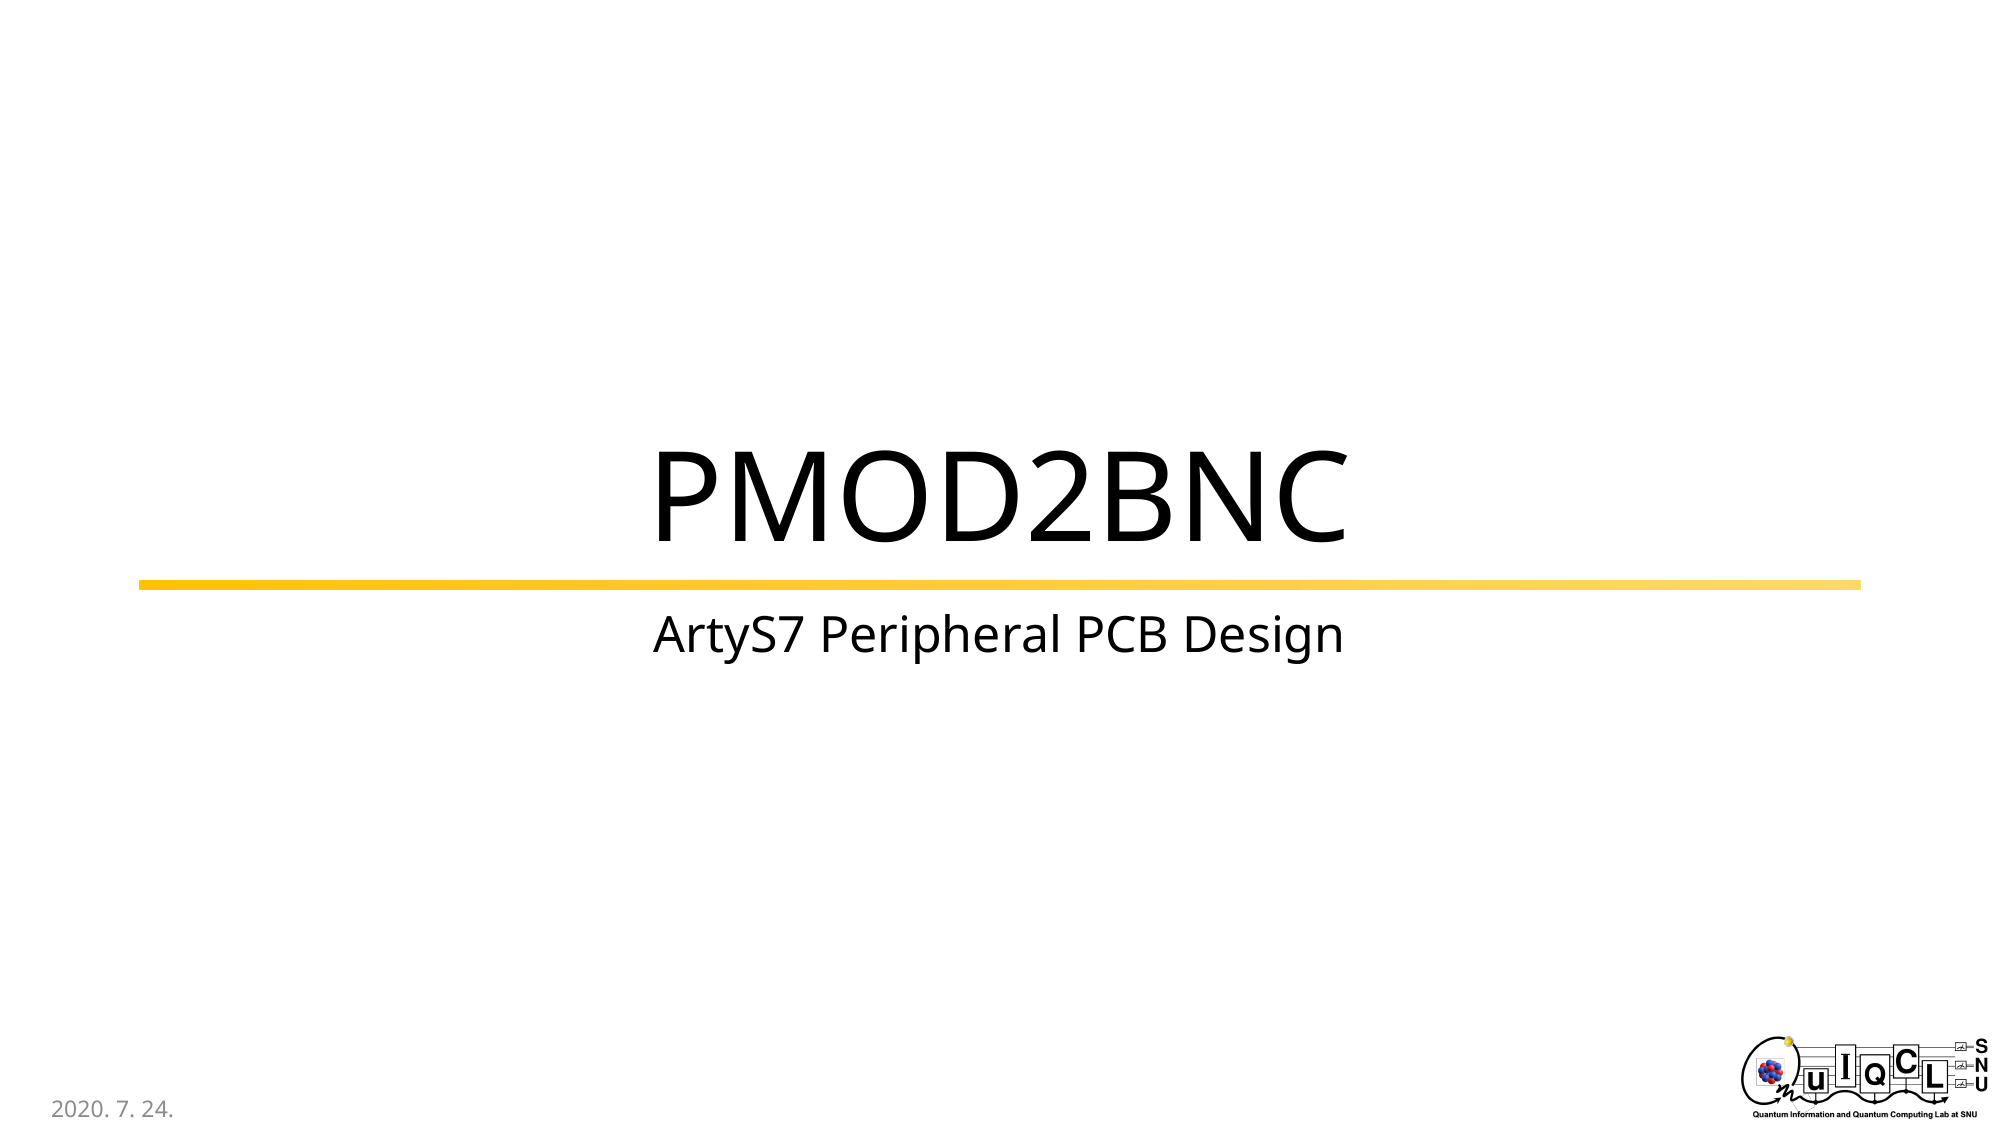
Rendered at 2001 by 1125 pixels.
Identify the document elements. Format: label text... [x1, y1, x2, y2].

slide_number 2020. 7. 24. [36, 1078, 486, 1125]
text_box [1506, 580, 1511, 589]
picture [1741, 1028, 2000, 1125]
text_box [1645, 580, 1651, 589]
subtitle ArtyS7 Peripheral PCB Design [249, 602, 1750, 874]
title PMOD2BNC [249, 184, 1750, 576]
